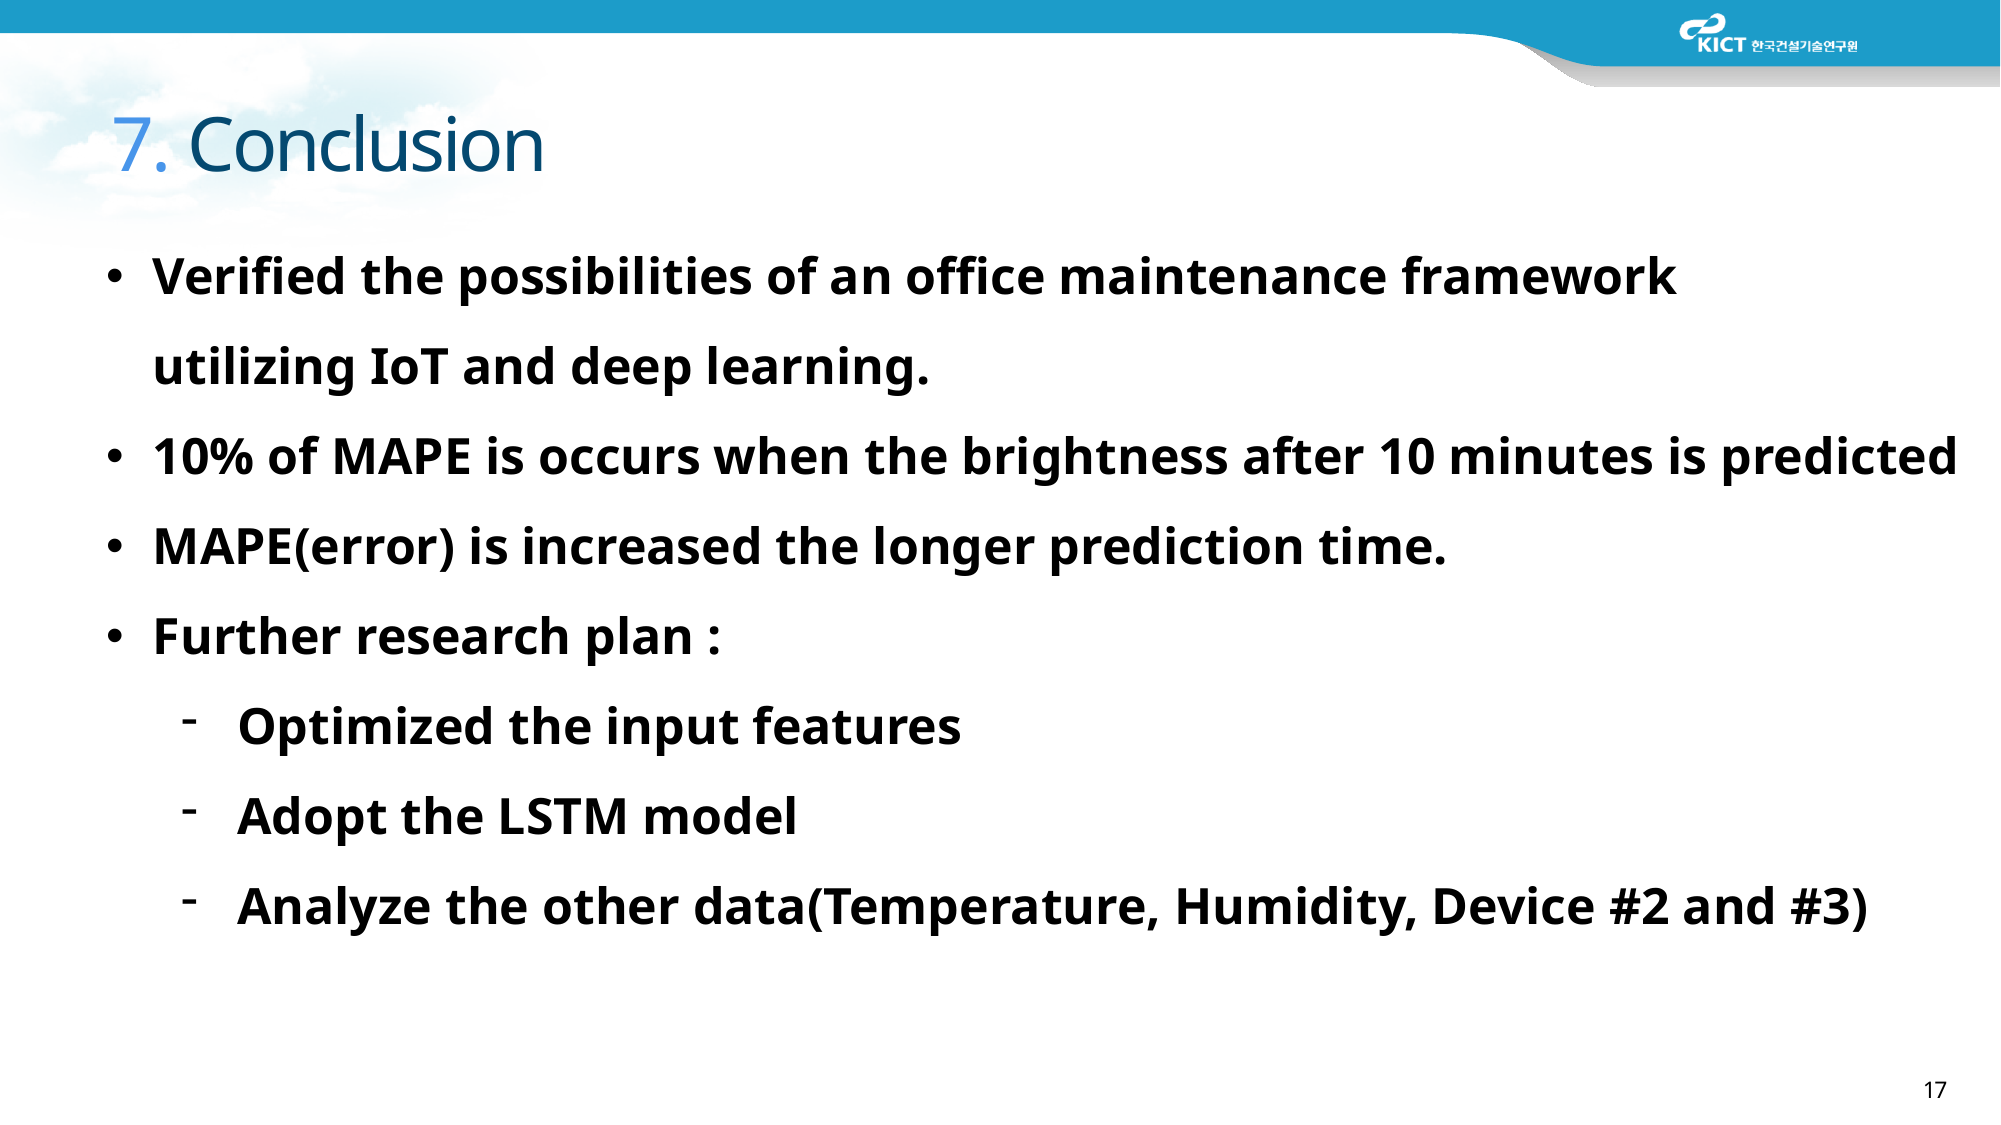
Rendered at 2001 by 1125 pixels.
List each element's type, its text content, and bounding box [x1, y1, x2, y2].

text_box Verified the possibilities of an office maintenance framework utilizing IoT and deep learning. 10% of MAPE is occurs when the brightness after 10 minutes is predicted MAPE(error) is increased the longer prediction time. Further research plan : Optimized the input features Adopt the LSTM model Analyze the other data(Temperature, Humidity, Device #2 and #3) [91, 207, 1975, 1033]
picture [0, 32, 566, 256]
picture [1679, 13, 1857, 52]
